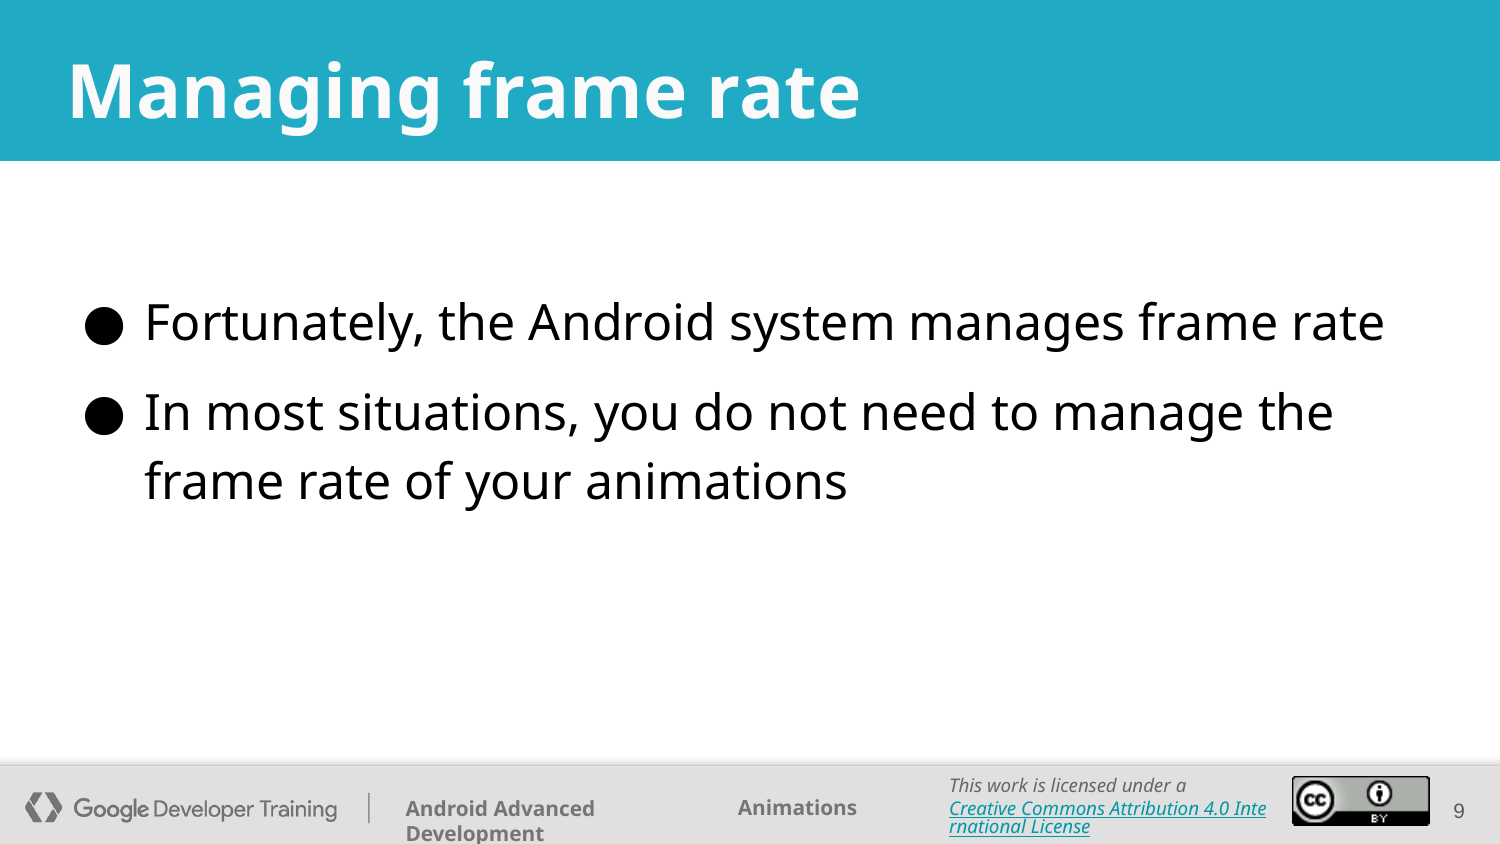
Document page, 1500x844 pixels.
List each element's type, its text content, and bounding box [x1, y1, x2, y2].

picture [0, 161, 1500, 844]
slide_number ‹#› [1389, 777, 1480, 842]
title Managing frame rate [51, 28, 1449, 122]
list Fortunately, the Android system manages frame rate In most situations, you do not need to manage the frame rate of your animations [54, 185, 1446, 720]
